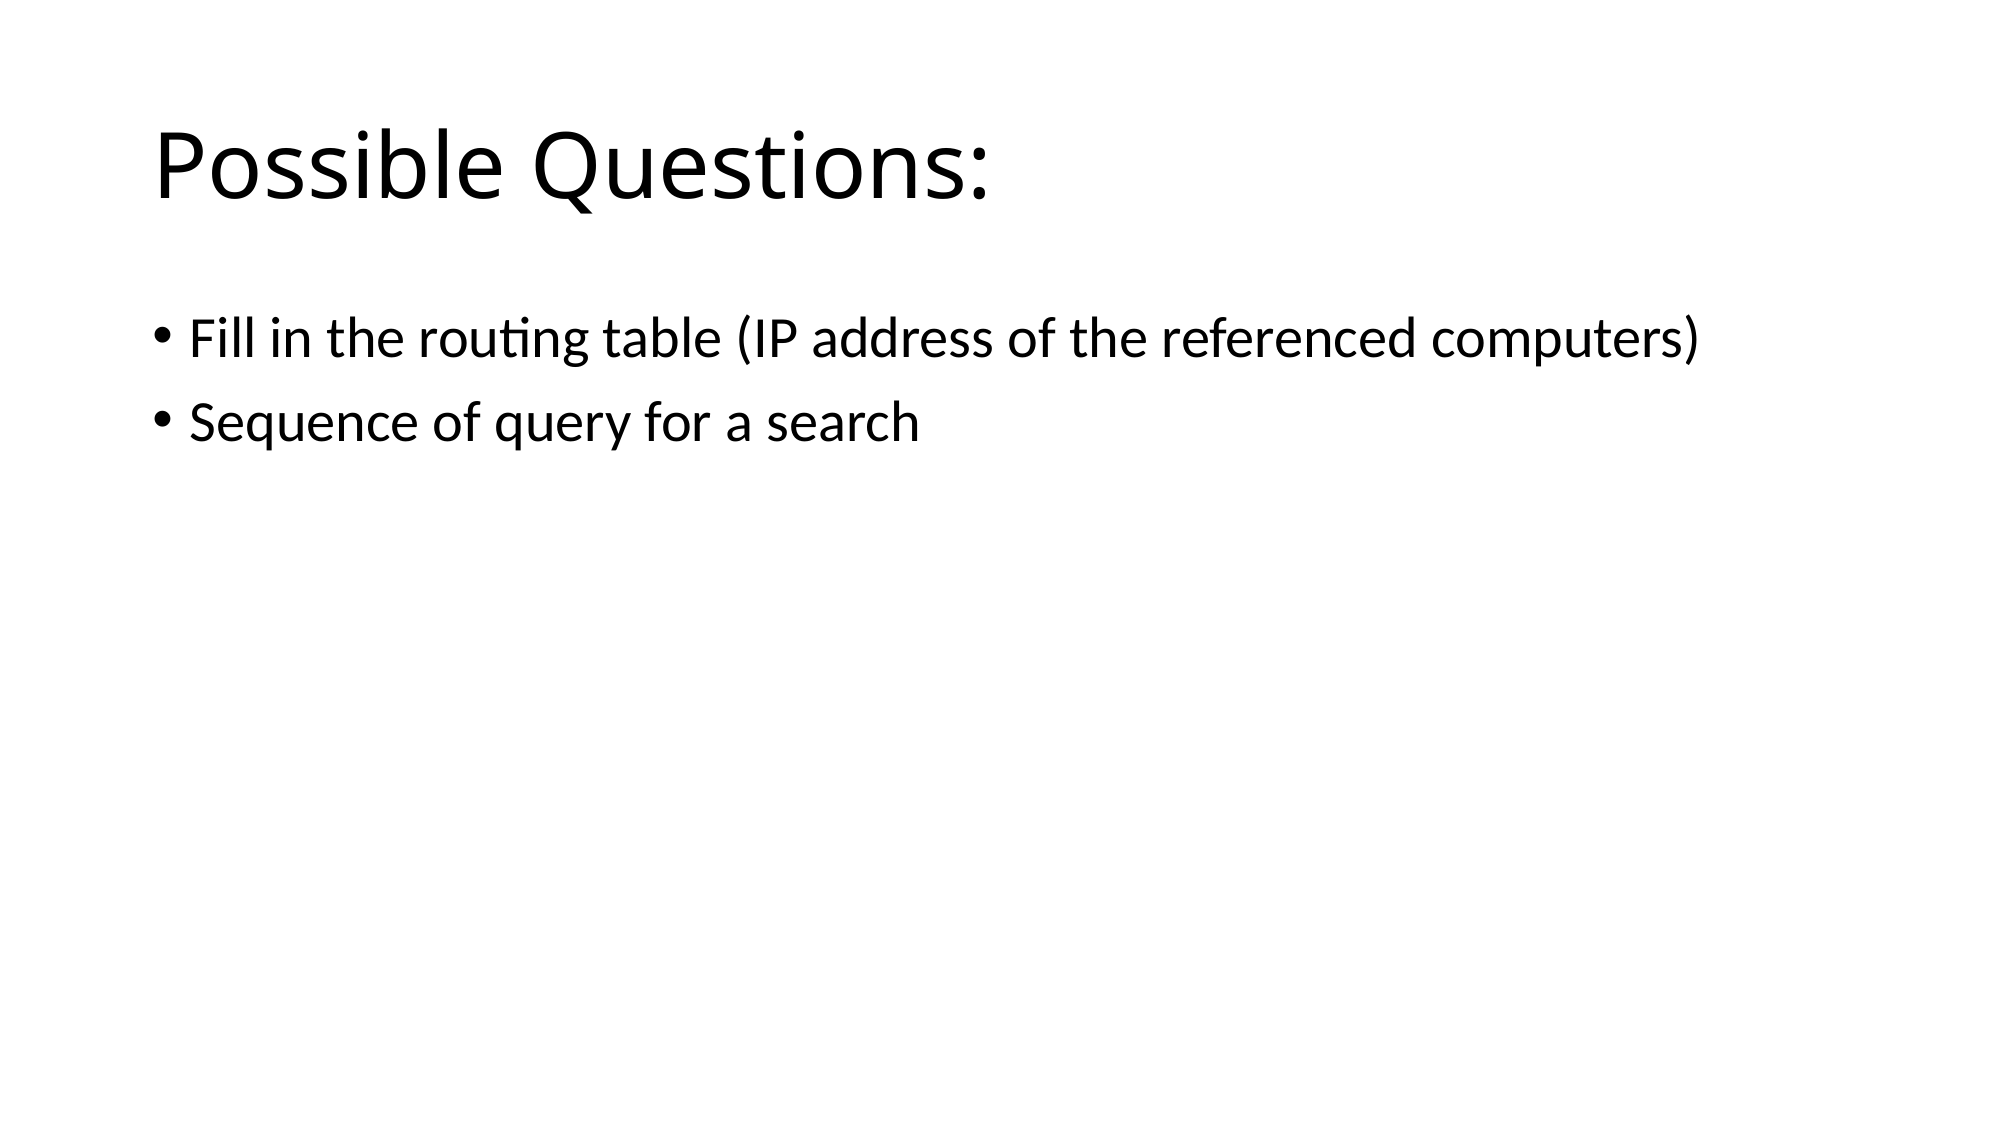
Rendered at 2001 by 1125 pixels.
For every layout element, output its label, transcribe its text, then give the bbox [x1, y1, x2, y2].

list Fill in the routing table (IP address of the referenced computers) Sequence of query for a search [137, 299, 1863, 1014]
title Possible Questions: [137, 59, 1863, 278]
